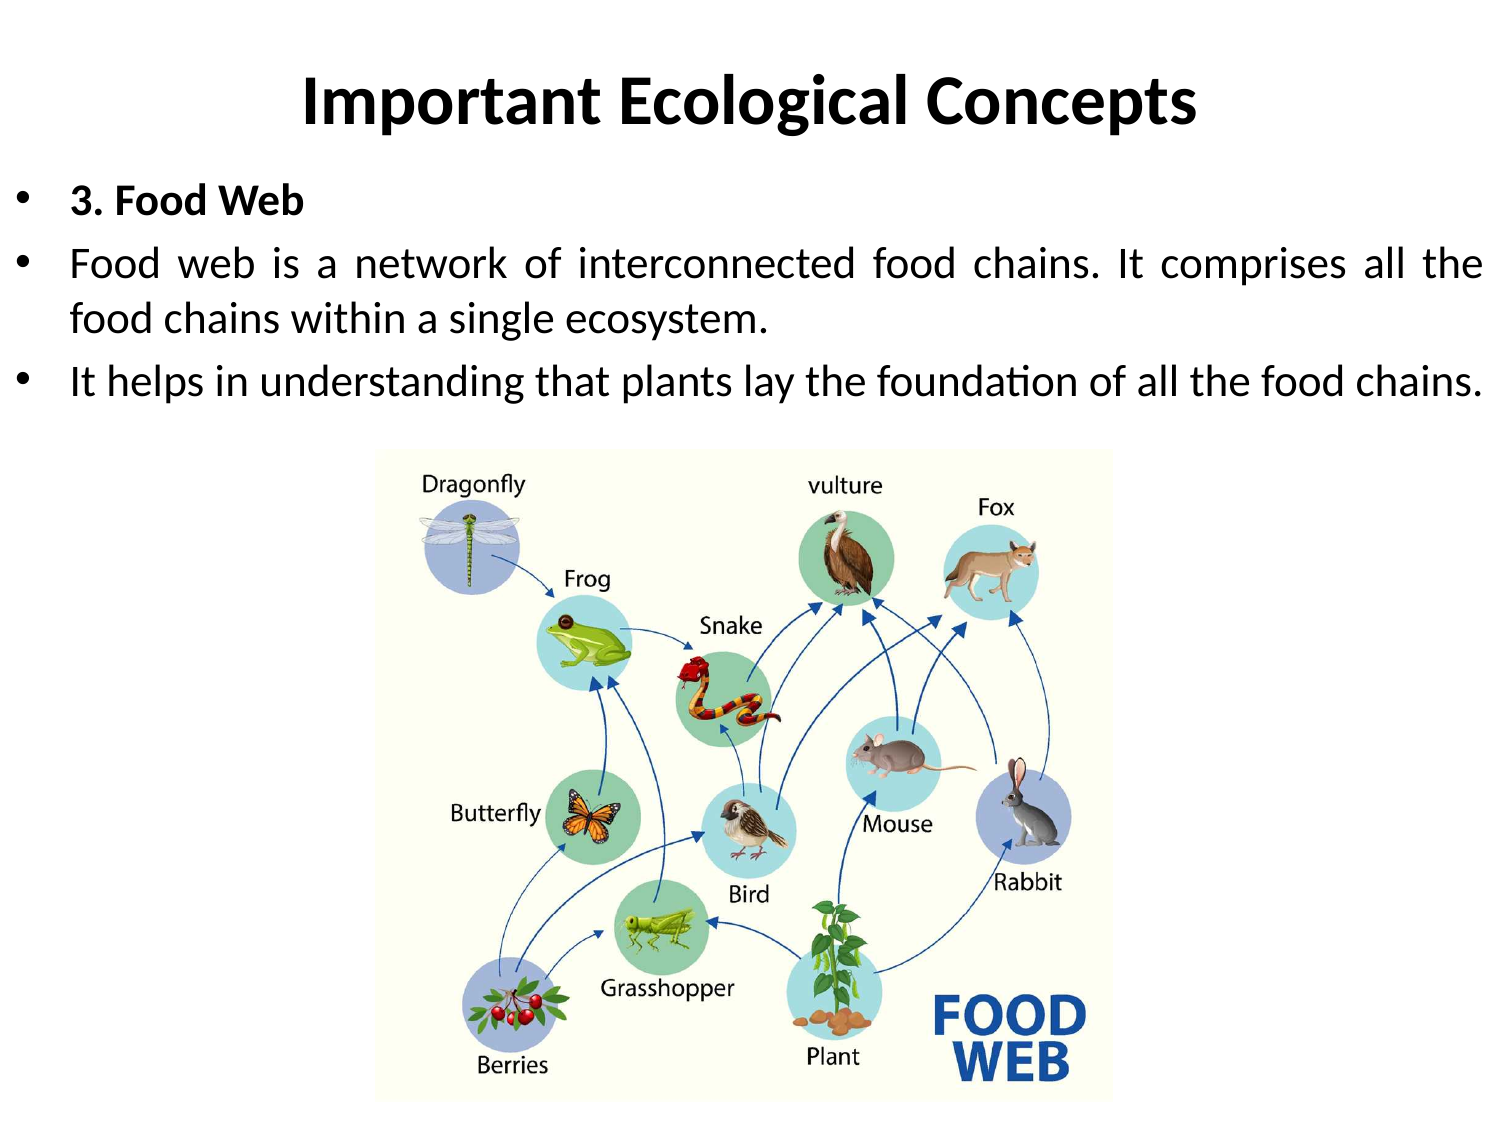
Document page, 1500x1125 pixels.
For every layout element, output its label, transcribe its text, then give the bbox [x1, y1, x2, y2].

list 3. Food Web Food web is a network of interconnected food chains. It comprises all the food chains within a single ecosystem. It helps in understanding that plants lay the foundation of all the food chains. [0, 162, 1500, 450]
title Important Ecological Concepts [75, 45, 1425, 162]
picture [374, 449, 1113, 1103]
